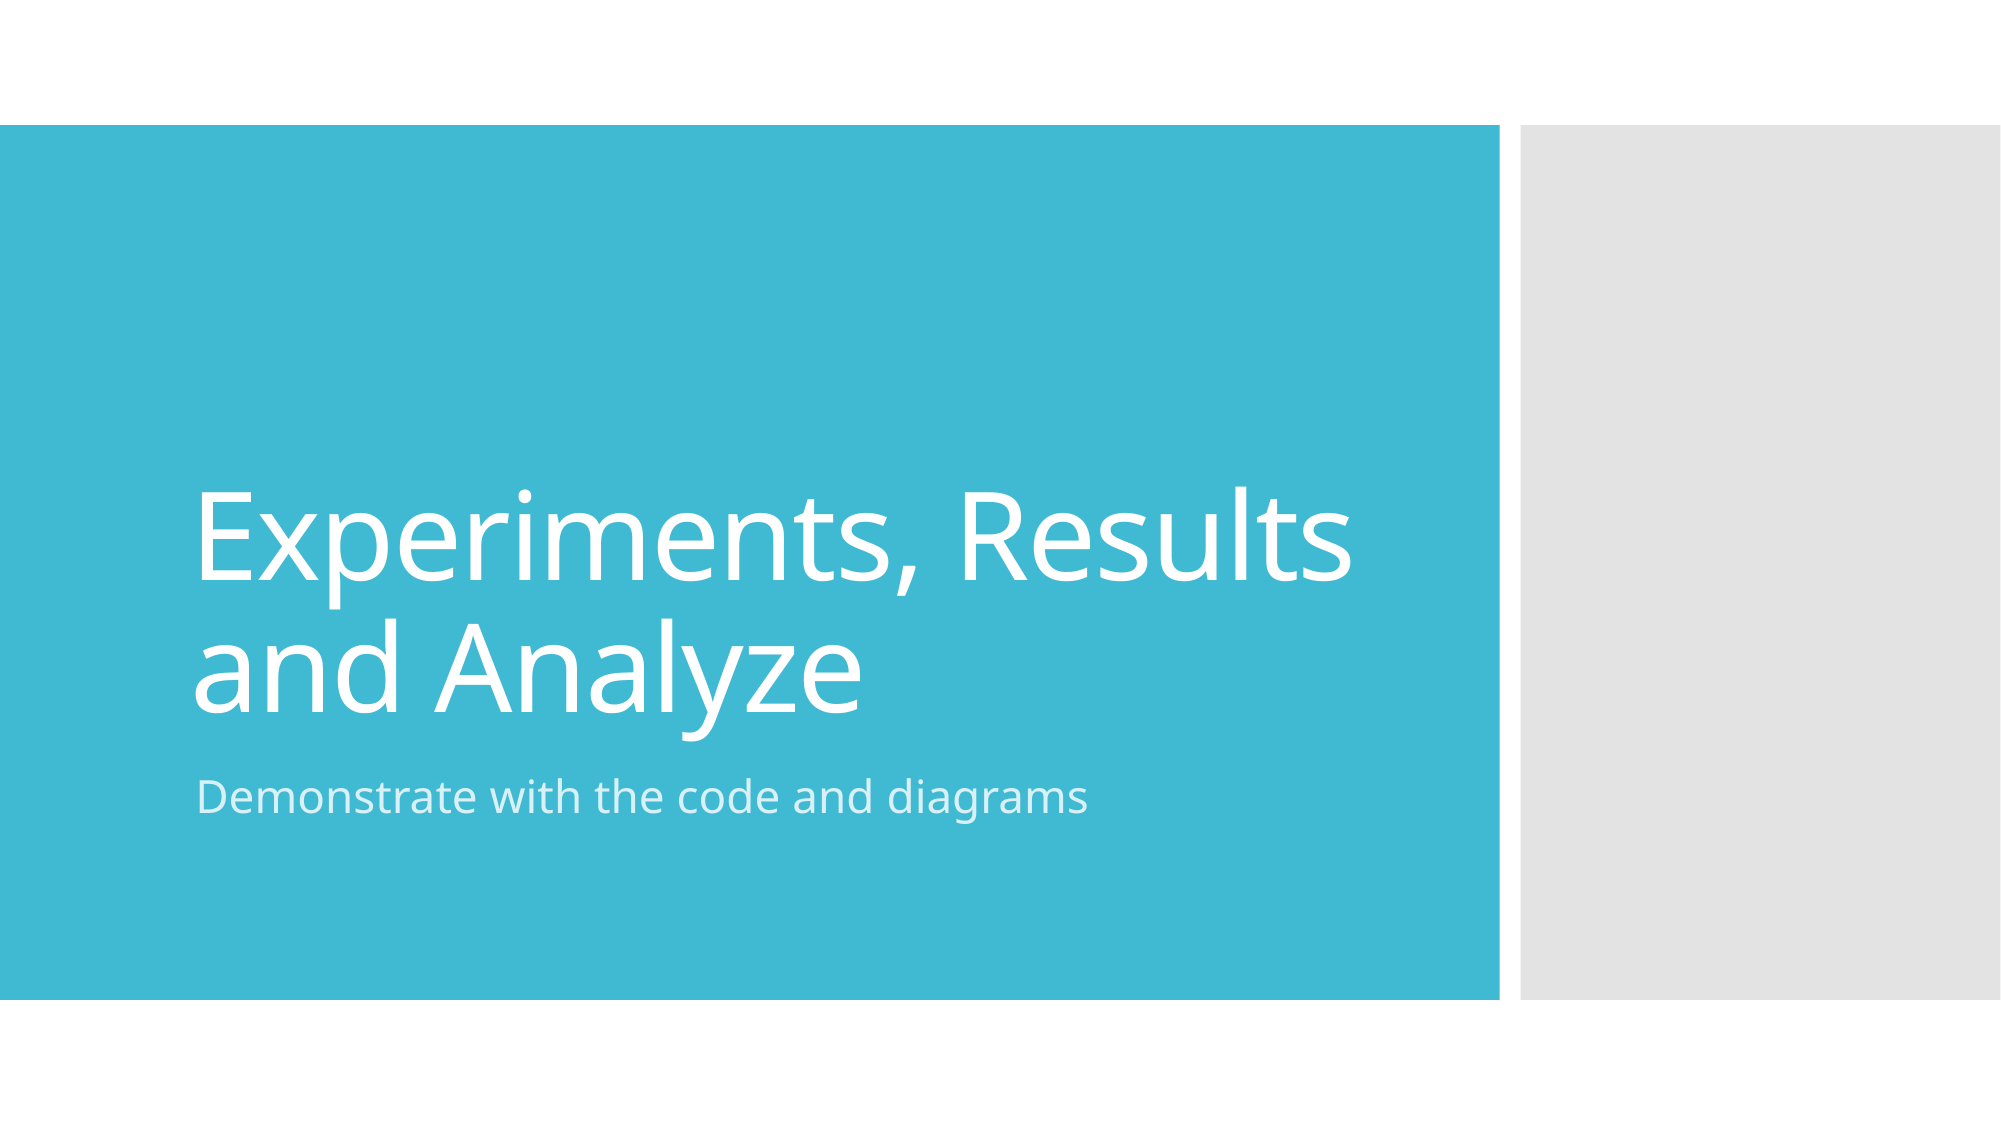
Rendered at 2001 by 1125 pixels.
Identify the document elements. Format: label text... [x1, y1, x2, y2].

subtitle Demonstrate with the code and diagrams [180, 766, 1381, 917]
title Experiments, Results and Analyze [175, 213, 1376, 747]
